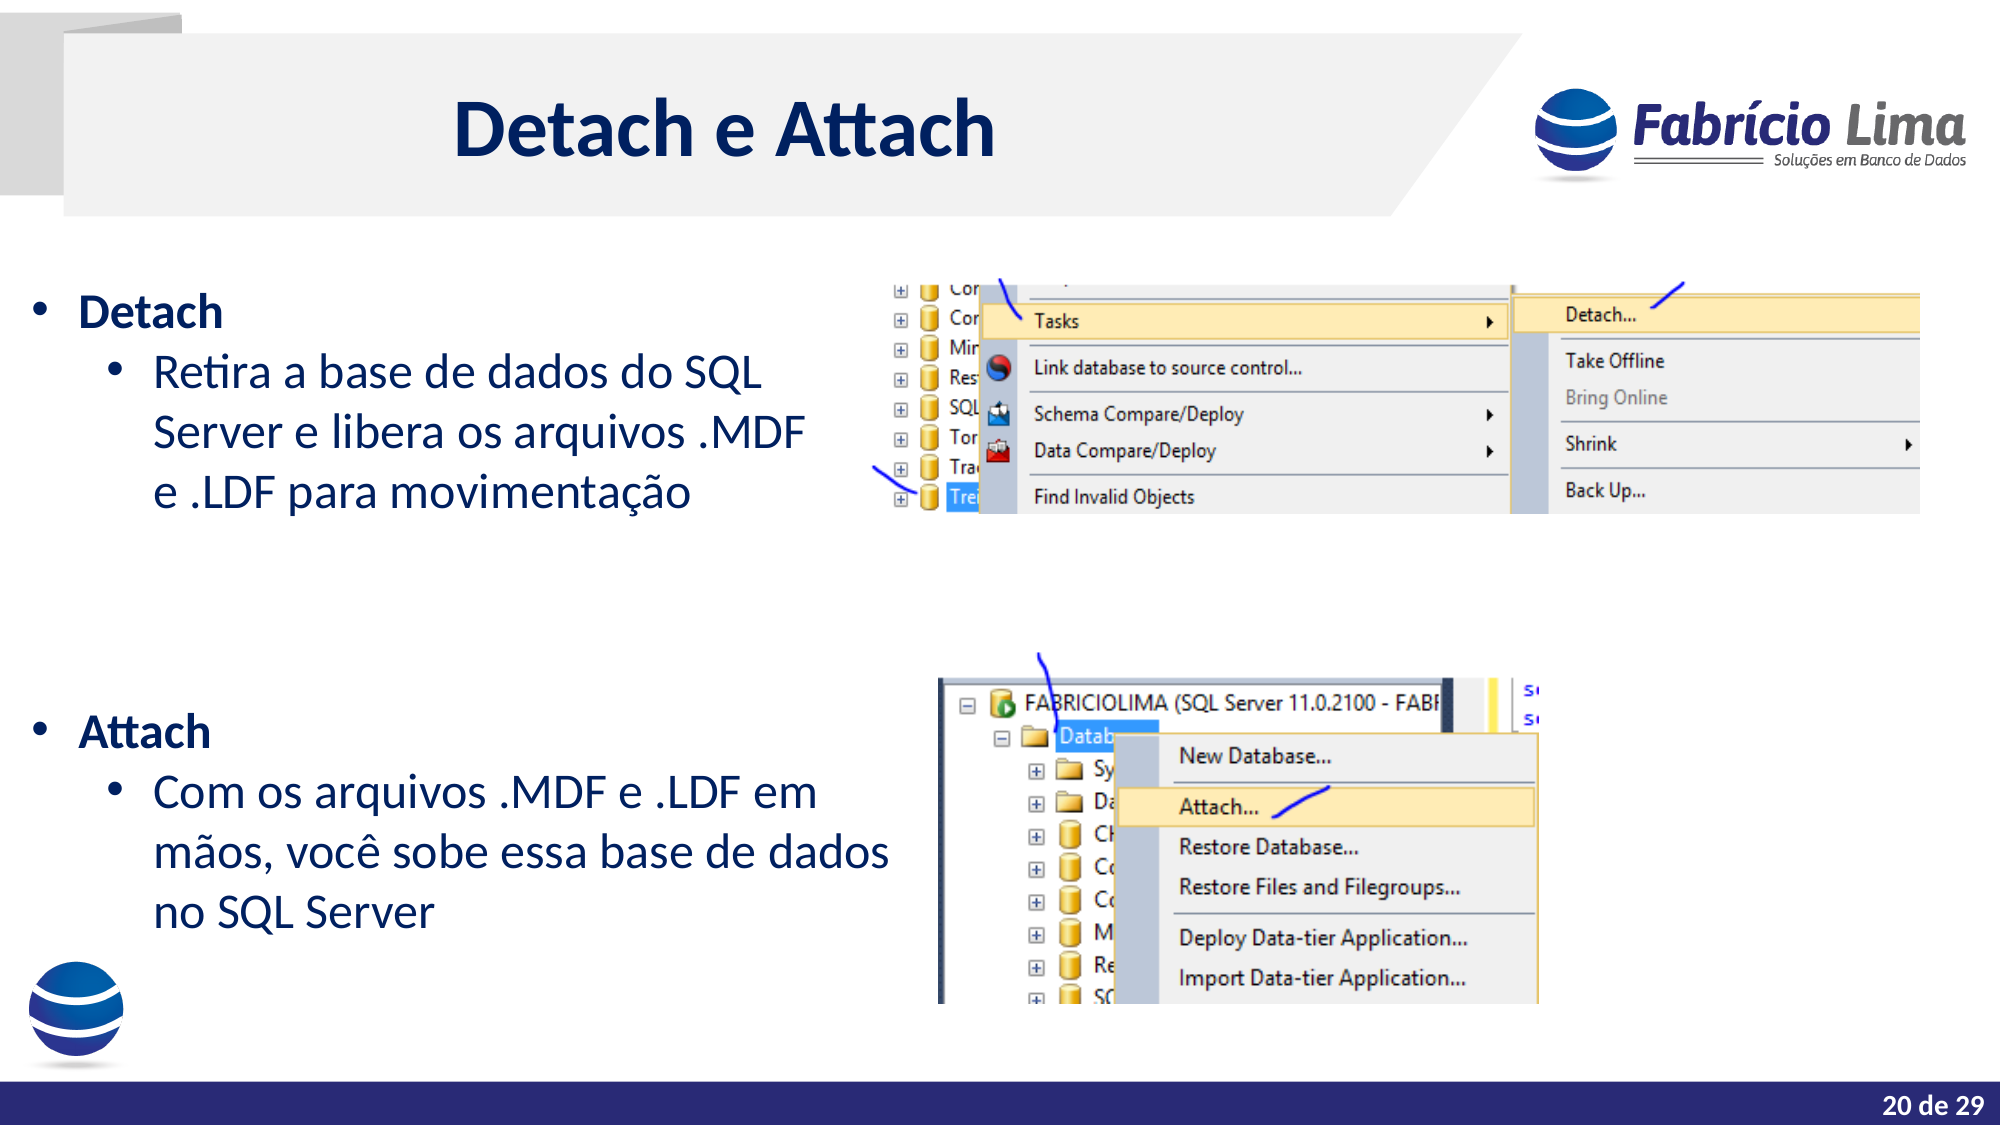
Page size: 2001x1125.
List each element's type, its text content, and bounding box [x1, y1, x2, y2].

slide_number 20 de 29 [1718, 1083, 2000, 1125]
text_box Detach e Attach [62, 60, 1390, 187]
picture [14, 951, 137, 1082]
picture [938, 651, 1540, 1004]
picture [861, 277, 1920, 514]
text_box Detach Retira a base de dados do SQL Server e libera os arquivos .MDF e .LDF para movimentação Attach Com os arquivos .MDF e .LDF em mãos, você sobe essa base de dados no SQL Server [16, 150, 913, 946]
picture [1501, 42, 1997, 217]
